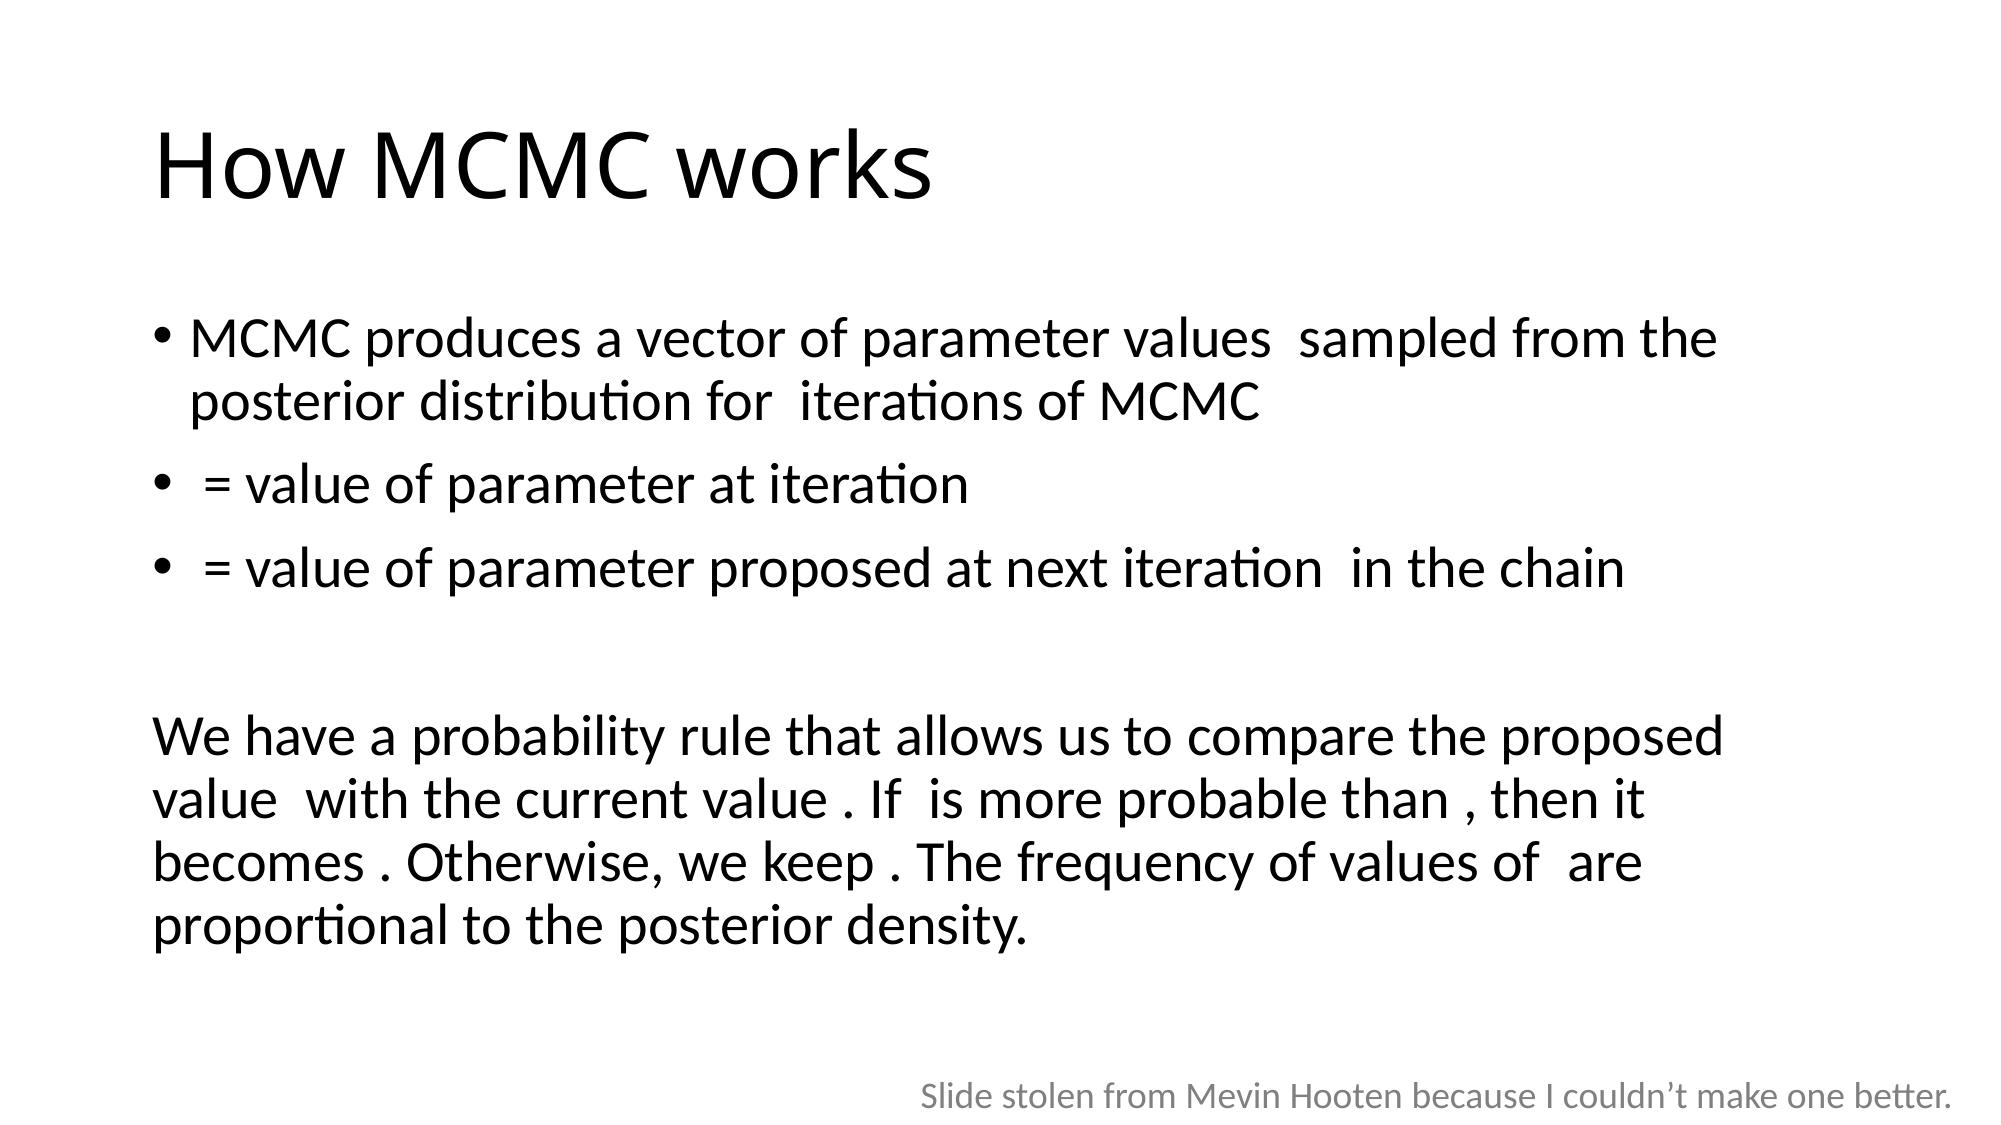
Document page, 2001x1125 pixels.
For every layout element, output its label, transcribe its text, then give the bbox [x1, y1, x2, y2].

text_box Slide stolen from Mevin Hooten because I couldn’t make one better. [905, 1063, 2000, 1123]
title How MCMC works [137, 59, 1863, 278]
